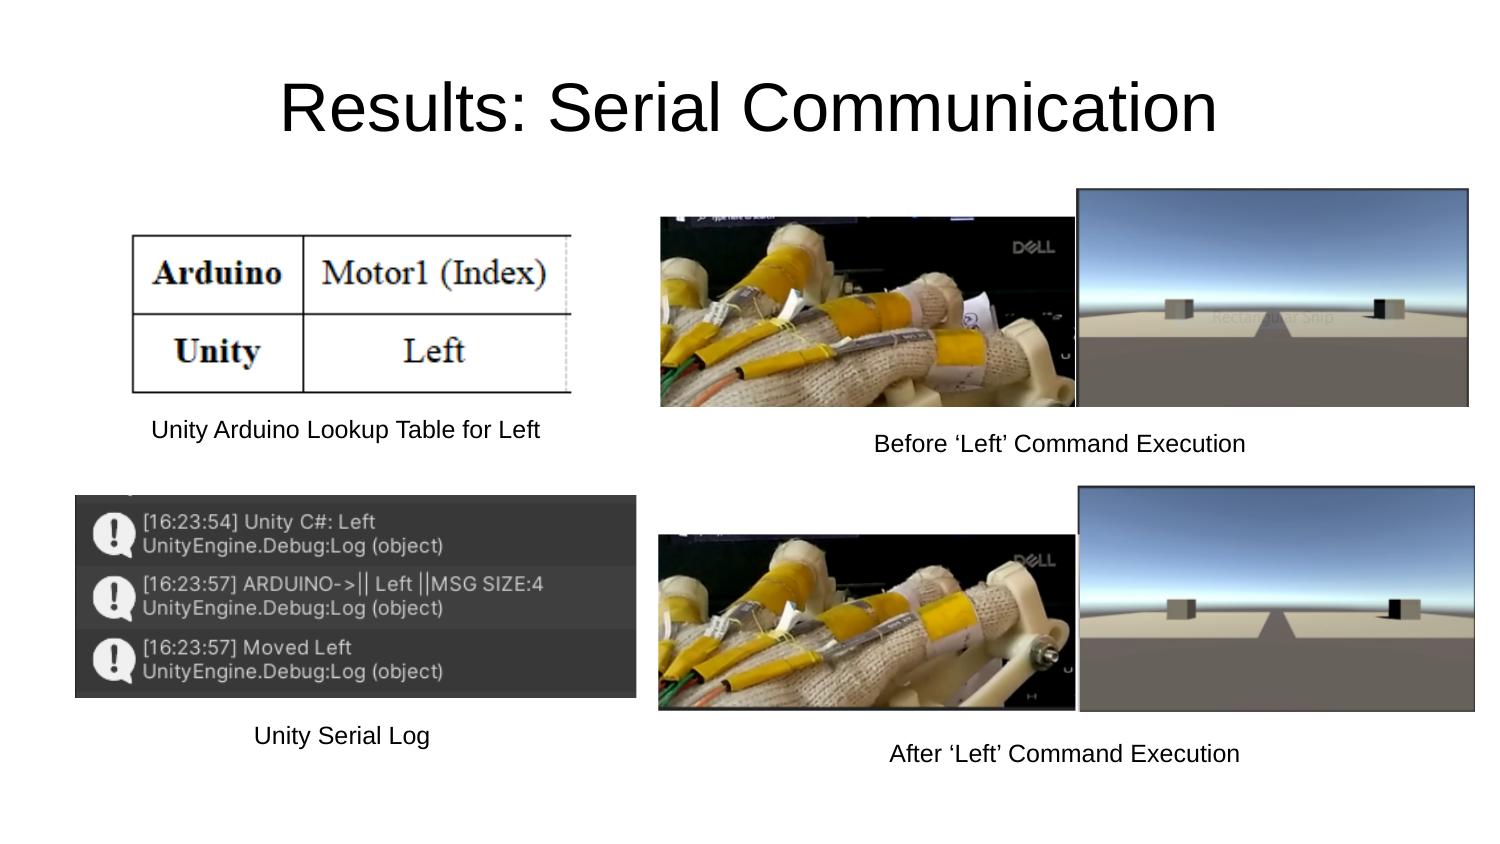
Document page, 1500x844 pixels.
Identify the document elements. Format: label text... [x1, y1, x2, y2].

picture [74, 495, 637, 698]
text_box Unity Arduino Lookup Table for Left [136, 406, 563, 451]
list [655, 479, 1475, 713]
text_box After ‘Left’ Command Execution [874, 729, 1257, 775]
picture [127, 228, 572, 401]
text_box Before ‘Left’ Command Execution [859, 420, 1272, 466]
title Results: Serial Communication [74, 33, 1426, 175]
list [655, 185, 1470, 407]
text_box Unity Serial Log [239, 712, 460, 758]
